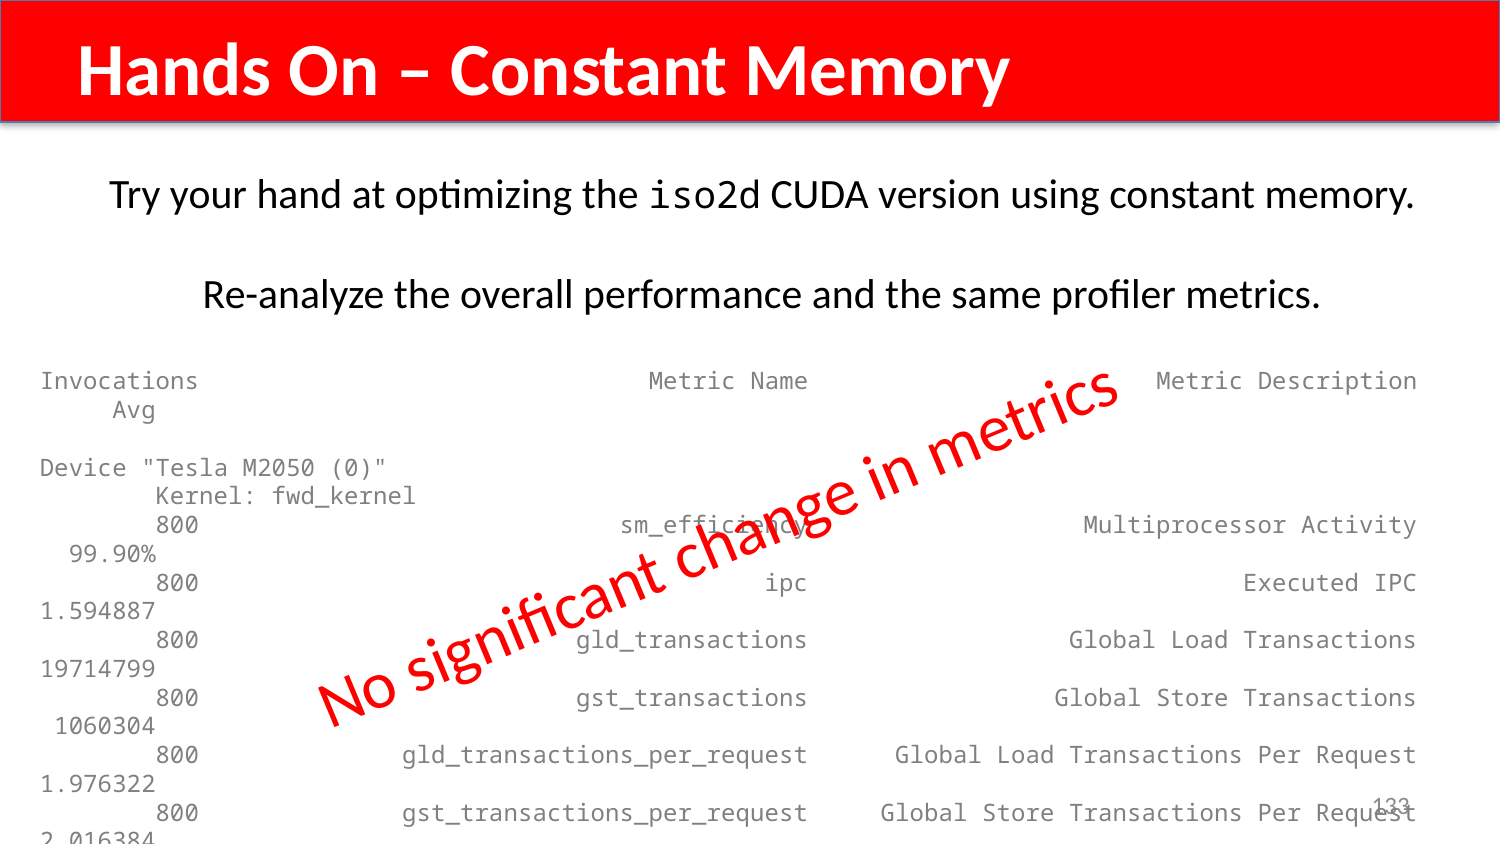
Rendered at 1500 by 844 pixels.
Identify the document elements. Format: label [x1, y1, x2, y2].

text_box [0, 0, 1500, 123]
text_box [24, 159, 1488, 844]
